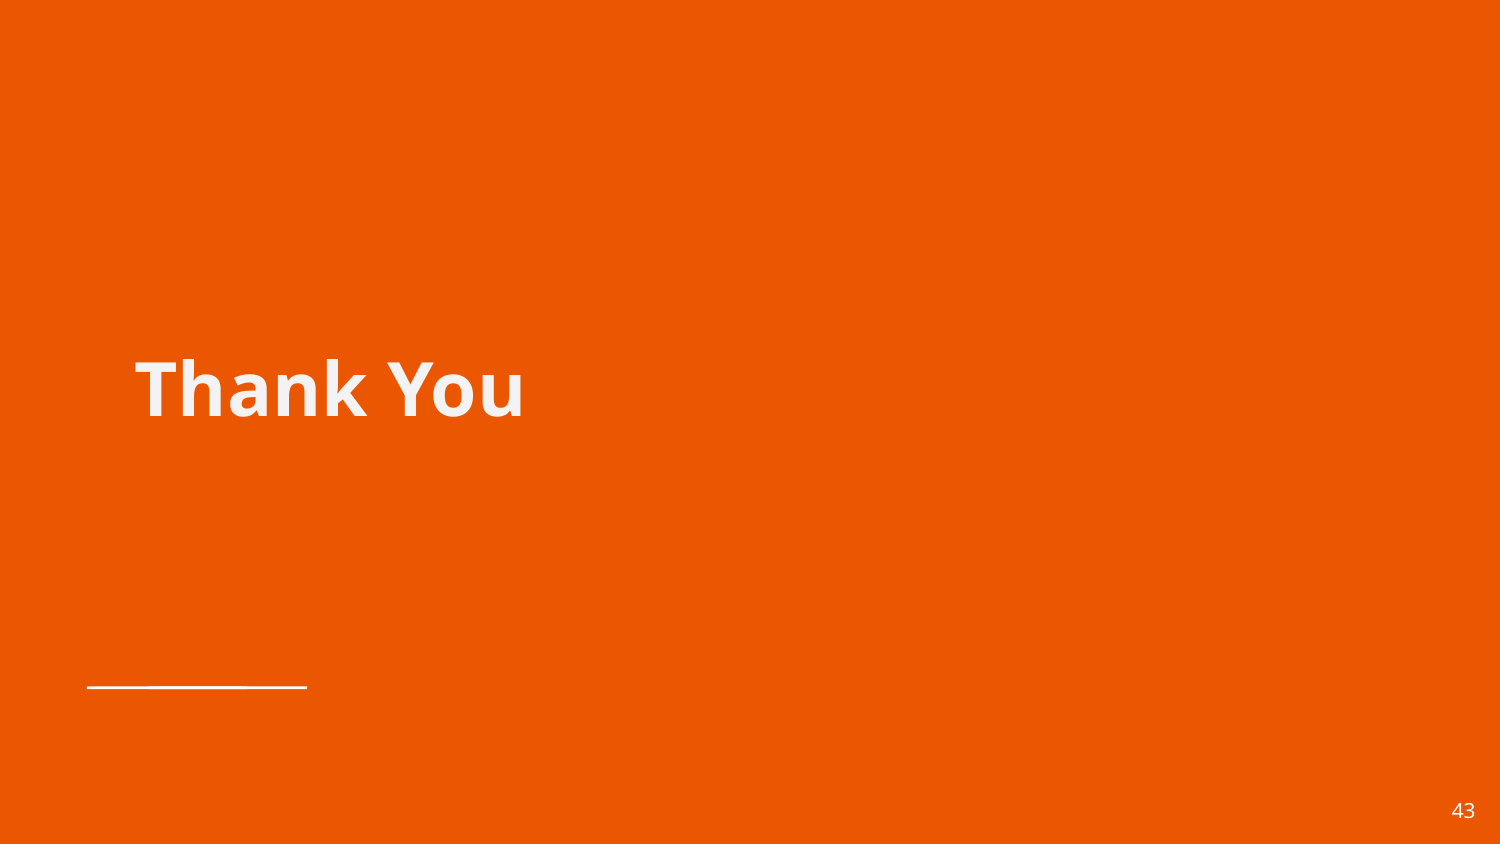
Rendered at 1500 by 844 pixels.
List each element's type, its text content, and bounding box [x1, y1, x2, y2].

slide_number ‹#› [1400, 779, 1491, 844]
title Thank You [119, 141, 1272, 632]
